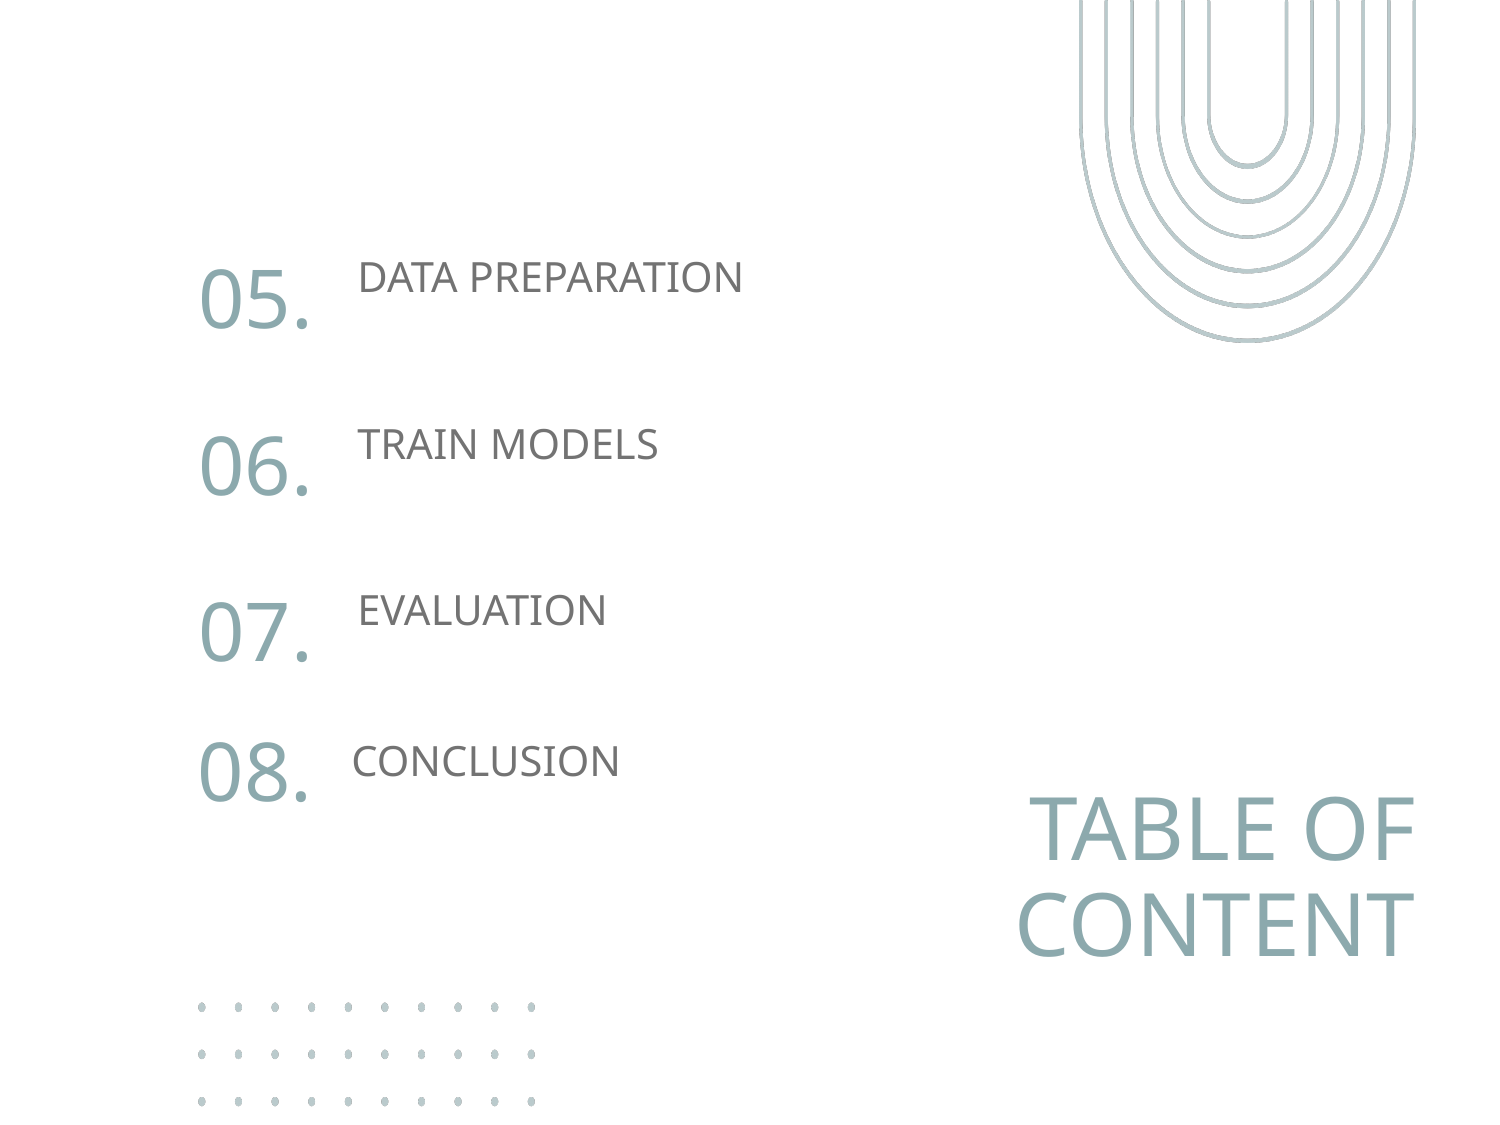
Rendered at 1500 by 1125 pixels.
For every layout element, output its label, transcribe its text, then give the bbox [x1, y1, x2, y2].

text_box 05. [198, 255, 358, 346]
text_box TRAIN MODELS [357, 422, 1080, 513]
text_box EVALUATION [357, 589, 1058, 635]
picture [1078, 0, 1416, 343]
text_box 08. [182, 720, 408, 826]
text_box TABLE OF CONTENT [964, 781, 1416, 974]
picture [198, 1001, 536, 1125]
text_box DATA PREPARATION [357, 256, 909, 302]
text_box CONCLUSION [351, 739, 1191, 785]
text_box 06. [198, 421, 358, 512]
text_box 07. [198, 588, 358, 679]
